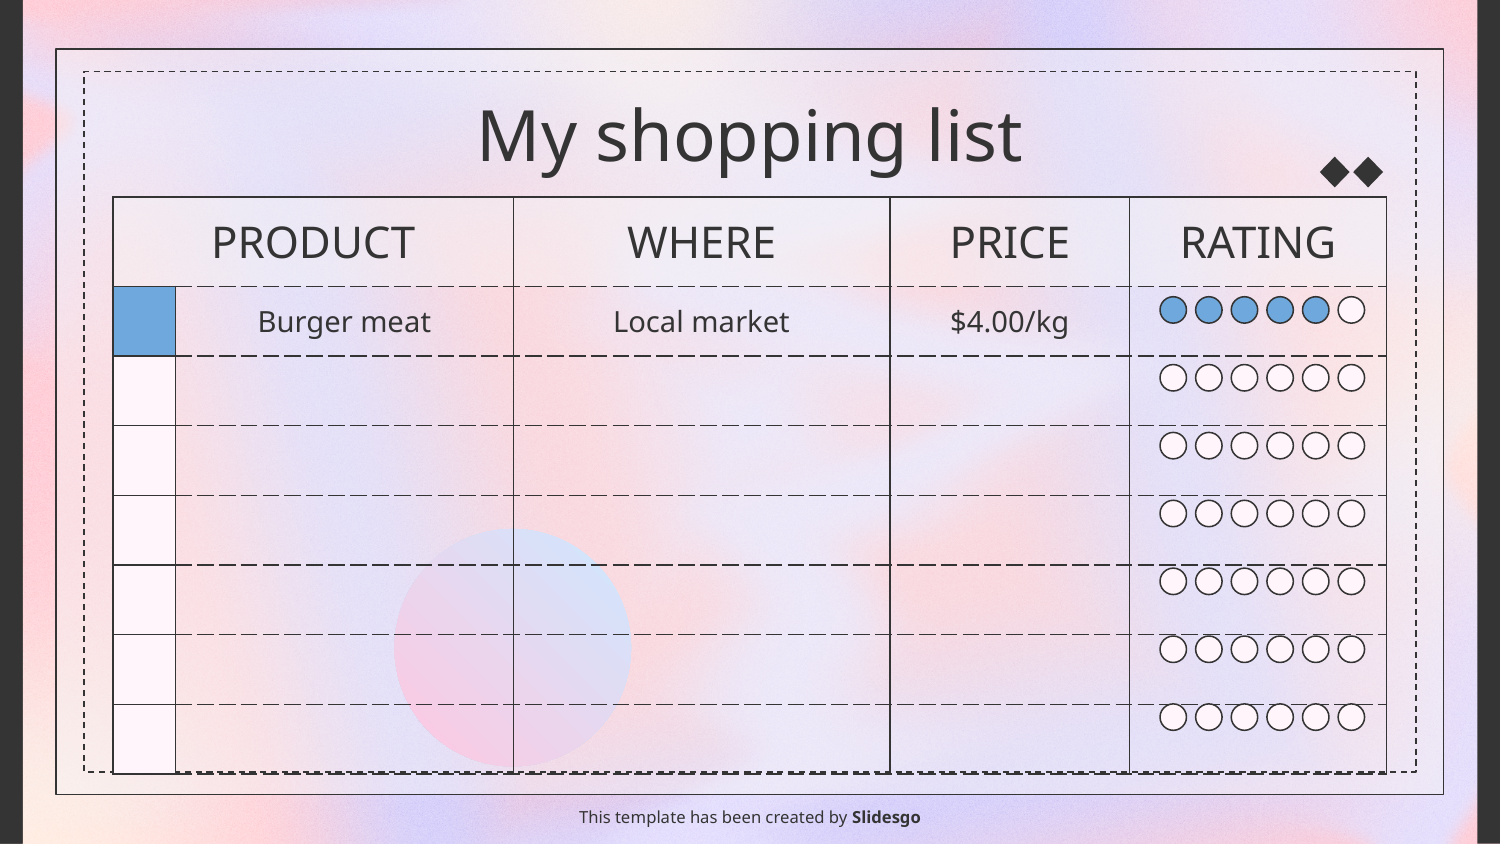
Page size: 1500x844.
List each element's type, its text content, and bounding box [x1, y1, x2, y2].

text_box [1266, 703, 1294, 731]
text_box [1231, 636, 1258, 663]
table_cell [514, 356, 889, 426]
text_box [1302, 500, 1329, 527]
text_box [1266, 296, 1294, 324]
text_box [1319, 156, 1384, 188]
table_cell [1130, 635, 1386, 704]
table_cell [514, 495, 889, 565]
text_box [1302, 703, 1329, 731]
table_cell [114, 635, 175, 704]
table_cell [176, 356, 513, 426]
text_box [1160, 703, 1187, 731]
text_box [1231, 432, 1258, 459]
text_box [1338, 568, 1365, 595]
text_box [1338, 500, 1365, 527]
text_box [1195, 568, 1223, 595]
table_cell [1130, 426, 1386, 495]
text_box [1266, 364, 1294, 392]
text_box [1160, 636, 1187, 663]
text_box [1195, 364, 1223, 392]
table_header PRICE [891, 198, 1129, 286]
text_box [1338, 364, 1365, 392]
table_cell [114, 357, 175, 425]
text_box [1160, 432, 1187, 459]
text_box [1302, 636, 1329, 663]
text_box [1195, 636, 1223, 663]
text_box [1195, 703, 1223, 731]
table_cell $4.00/kg [891, 286, 1129, 356]
text_box [1195, 296, 1223, 324]
table_header PRODUCT [114, 198, 513, 286]
table_cell [891, 356, 1129, 426]
text_box [1302, 432, 1329, 459]
table_cell [176, 565, 513, 635]
text_box [1195, 500, 1223, 527]
text_box [1231, 500, 1258, 527]
text_box [1160, 500, 1187, 527]
text_box [1231, 568, 1258, 595]
text_box [1231, 364, 1258, 392]
table_cell [1130, 565, 1386, 635]
table_cell [114, 287, 175, 355]
text_box [1302, 568, 1329, 595]
text_box [1266, 636, 1294, 663]
text_box [1338, 636, 1365, 663]
title Action Scenario [23, 0, 1477, 844]
text_box [1338, 432, 1365, 459]
text_box [1231, 296, 1258, 324]
table_header WHERE [514, 198, 889, 286]
table_cell [176, 704, 513, 774]
table_header RATING [1130, 198, 1386, 286]
text_box [1338, 703, 1365, 731]
table_cell [514, 635, 889, 704]
table_cell [514, 704, 889, 774]
text_box [1160, 568, 1187, 595]
title My shopping list [116, 76, 1383, 169]
text_box [1195, 432, 1223, 459]
table_cell [891, 704, 1129, 774]
table_cell [114, 426, 175, 495]
table_cell [1130, 495, 1386, 565]
table_cell [514, 565, 889, 635]
table_cell [891, 635, 1129, 704]
text_box [1338, 296, 1365, 324]
table_cell [891, 426, 1129, 495]
table_cell [176, 495, 513, 565]
table_cell [1130, 704, 1386, 774]
table_cell Local market [514, 286, 889, 356]
text_box [1231, 703, 1258, 731]
text_box [1160, 364, 1187, 392]
text_box [1266, 568, 1294, 595]
table_cell [891, 565, 1129, 635]
table_cell [176, 426, 513, 495]
table_cell [114, 566, 175, 634]
text_box This template has been created by Slidesgo [509, 792, 991, 841]
table_cell Burger meat [176, 286, 513, 356]
table_cell [514, 426, 889, 495]
text_box [1302, 364, 1329, 392]
text_box [1266, 500, 1294, 527]
table_cell [1130, 356, 1386, 426]
table_cell [176, 635, 513, 704]
table_cell [114, 705, 175, 773]
table_cell [1130, 286, 1386, 356]
text_box [1302, 296, 1329, 324]
table_cell [114, 496, 175, 564]
table_cell [891, 495, 1129, 565]
text_box [1160, 296, 1187, 324]
text_box [1266, 432, 1294, 459]
